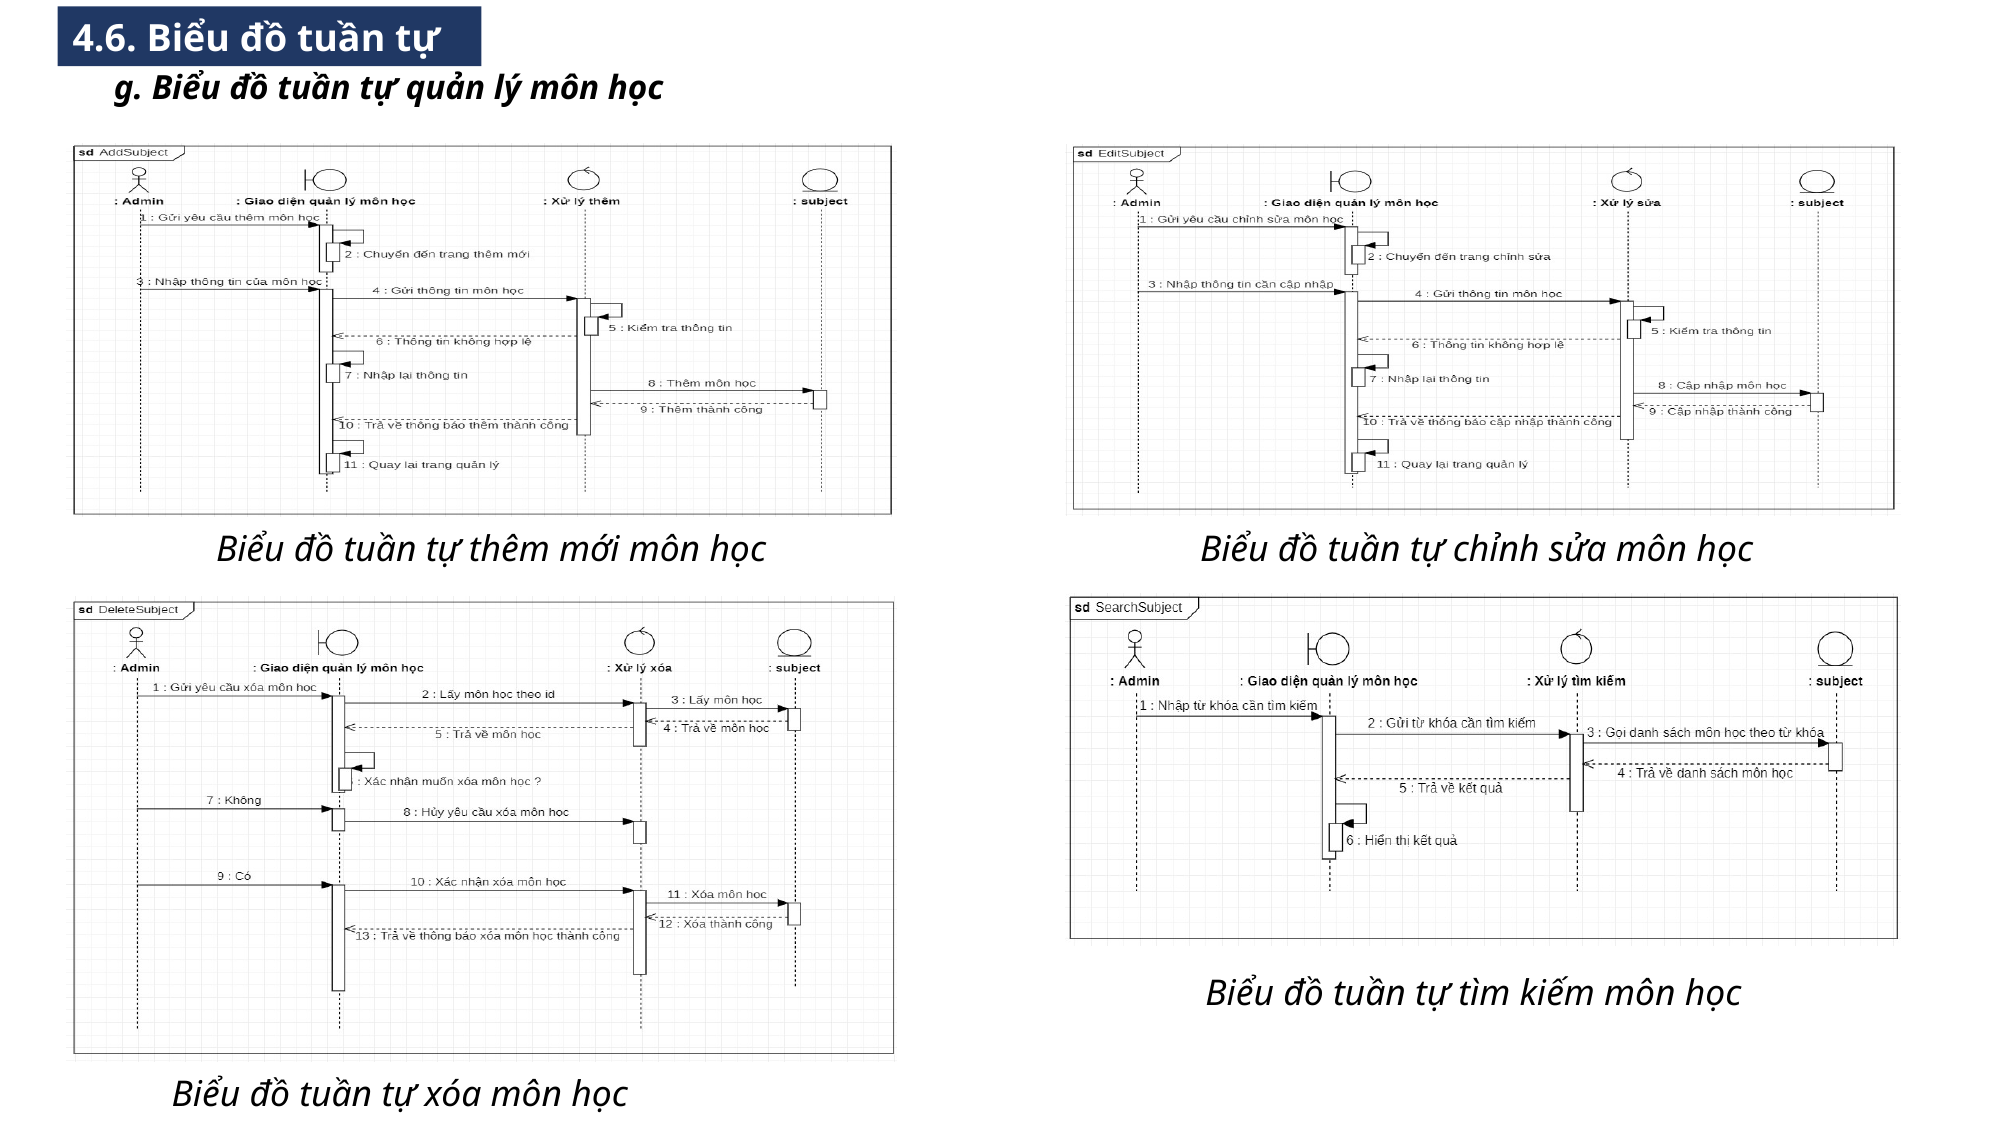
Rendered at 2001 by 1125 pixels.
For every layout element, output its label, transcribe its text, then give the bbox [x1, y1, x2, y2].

text_box Biểu đồ tuần tự thêm mới môn học [80, 517, 800, 576]
picture [65, 596, 897, 1062]
text_box Biểu đồ tuần tự chỉnh sửa môn học [1068, 516, 1788, 576]
picture [1065, 593, 1901, 946]
picture [1065, 144, 1901, 516]
text_box Biểu đồ tuần tự xóa môn học [147, 1062, 662, 1122]
text_box Biểu đồ tuần tự tìm kiếm môn học [1190, 959, 1776, 1020]
picture [65, 143, 897, 517]
text_box 4.6. Biểu đồ tuần tự [57, 6, 482, 67]
text_box g. Biểu đồ tuần tự quản lý môn học [99, 58, 706, 114]
